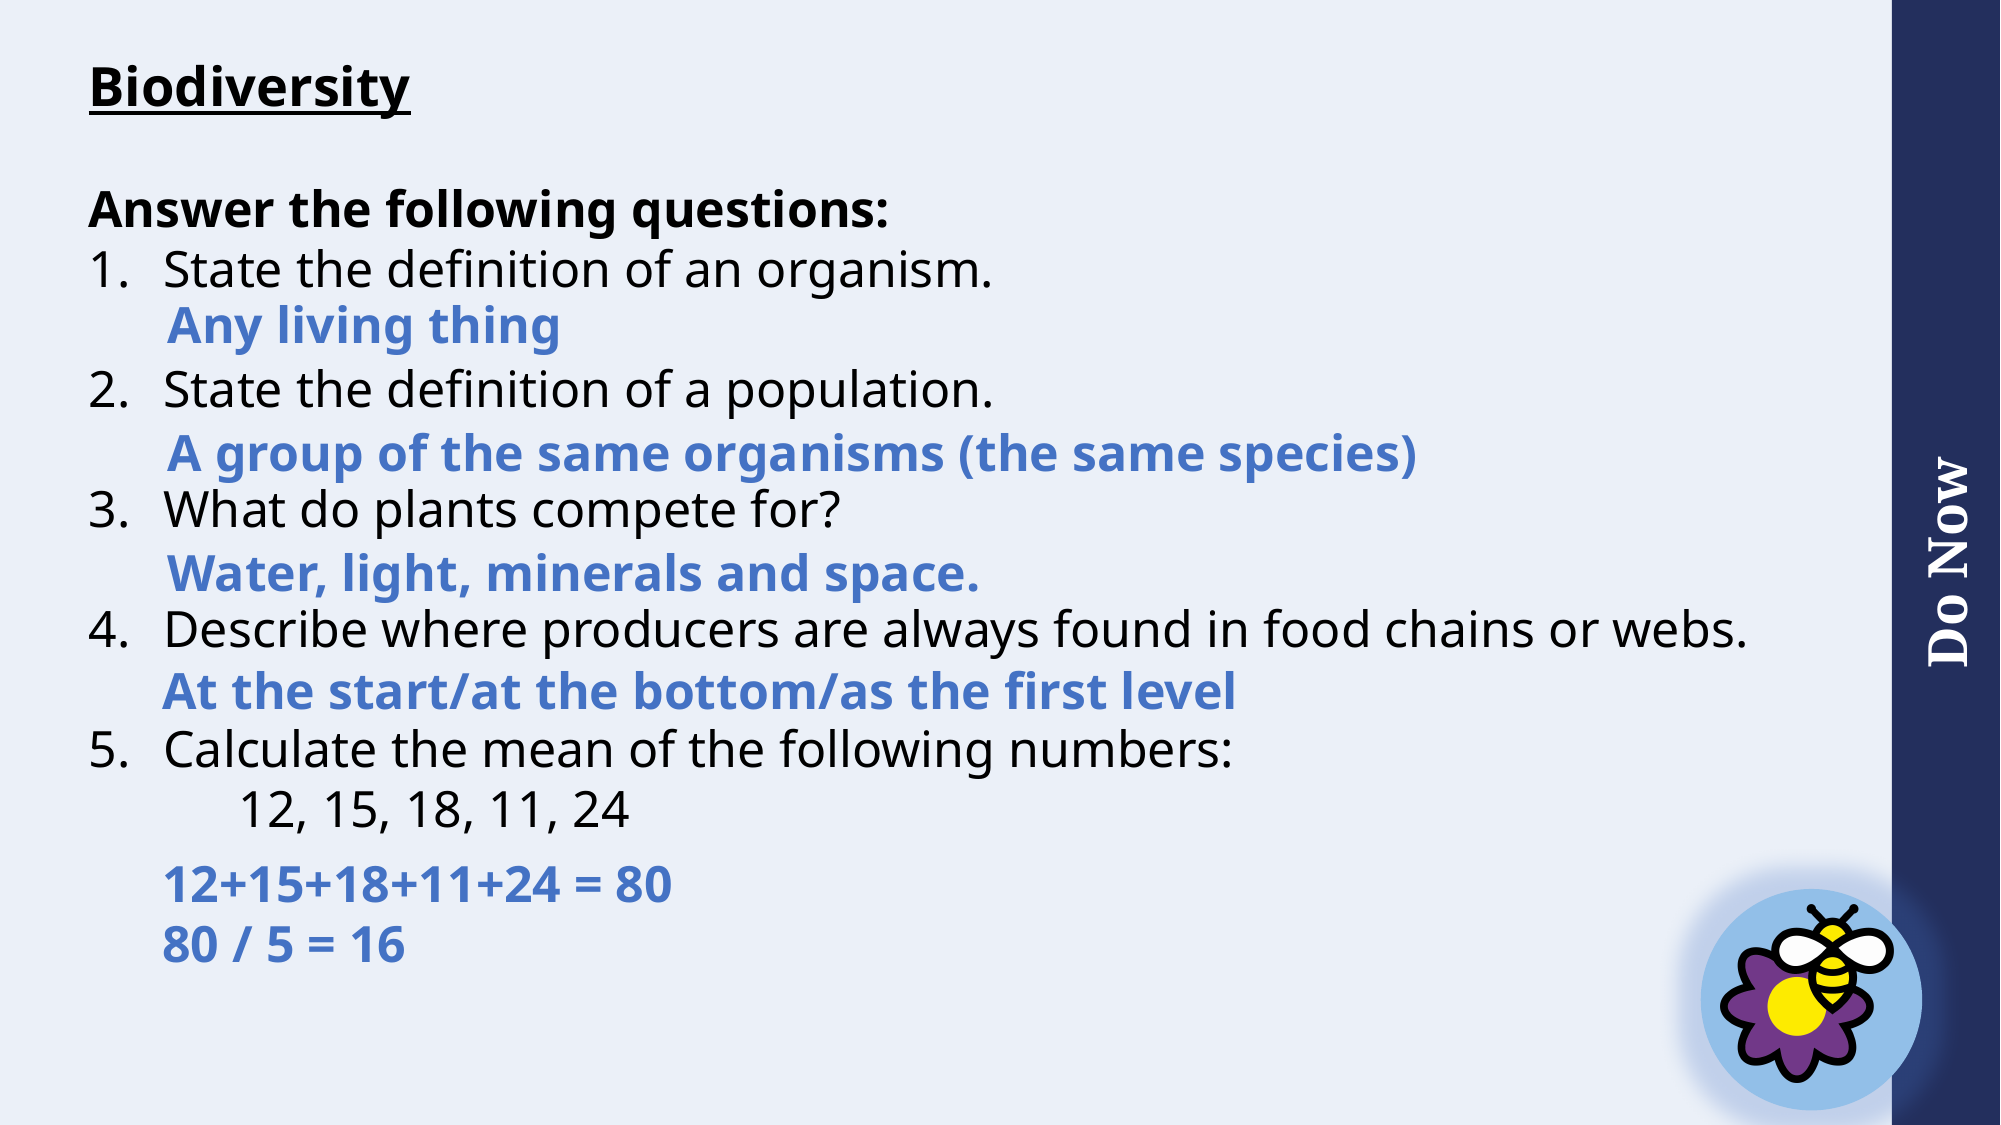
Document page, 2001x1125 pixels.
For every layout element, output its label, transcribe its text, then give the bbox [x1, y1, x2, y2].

text_box At the start/at the bottom/as the first level [147, 651, 1904, 727]
text_box 12+15+18+11+24 = 80 80 / 5 = 16 [147, 845, 1734, 980]
text_box Water, light, minerals and space. [167, 540, 1363, 602]
text_box Any living thing [167, 293, 1156, 354]
text_box A group of the same organisms (the same species) [167, 421, 1553, 482]
text_box Answer the following questions: State the definition of an organism. State the definition of a population. What do plants compete for? Describe where producers are always found in food chains or webs. Calculate the mean of the following numbers: 12, 15, 18, 11, 24 [88, 177, 1835, 958]
picture [1720, 904, 1894, 1083]
title Biodiversity [88, 0, 1831, 119]
